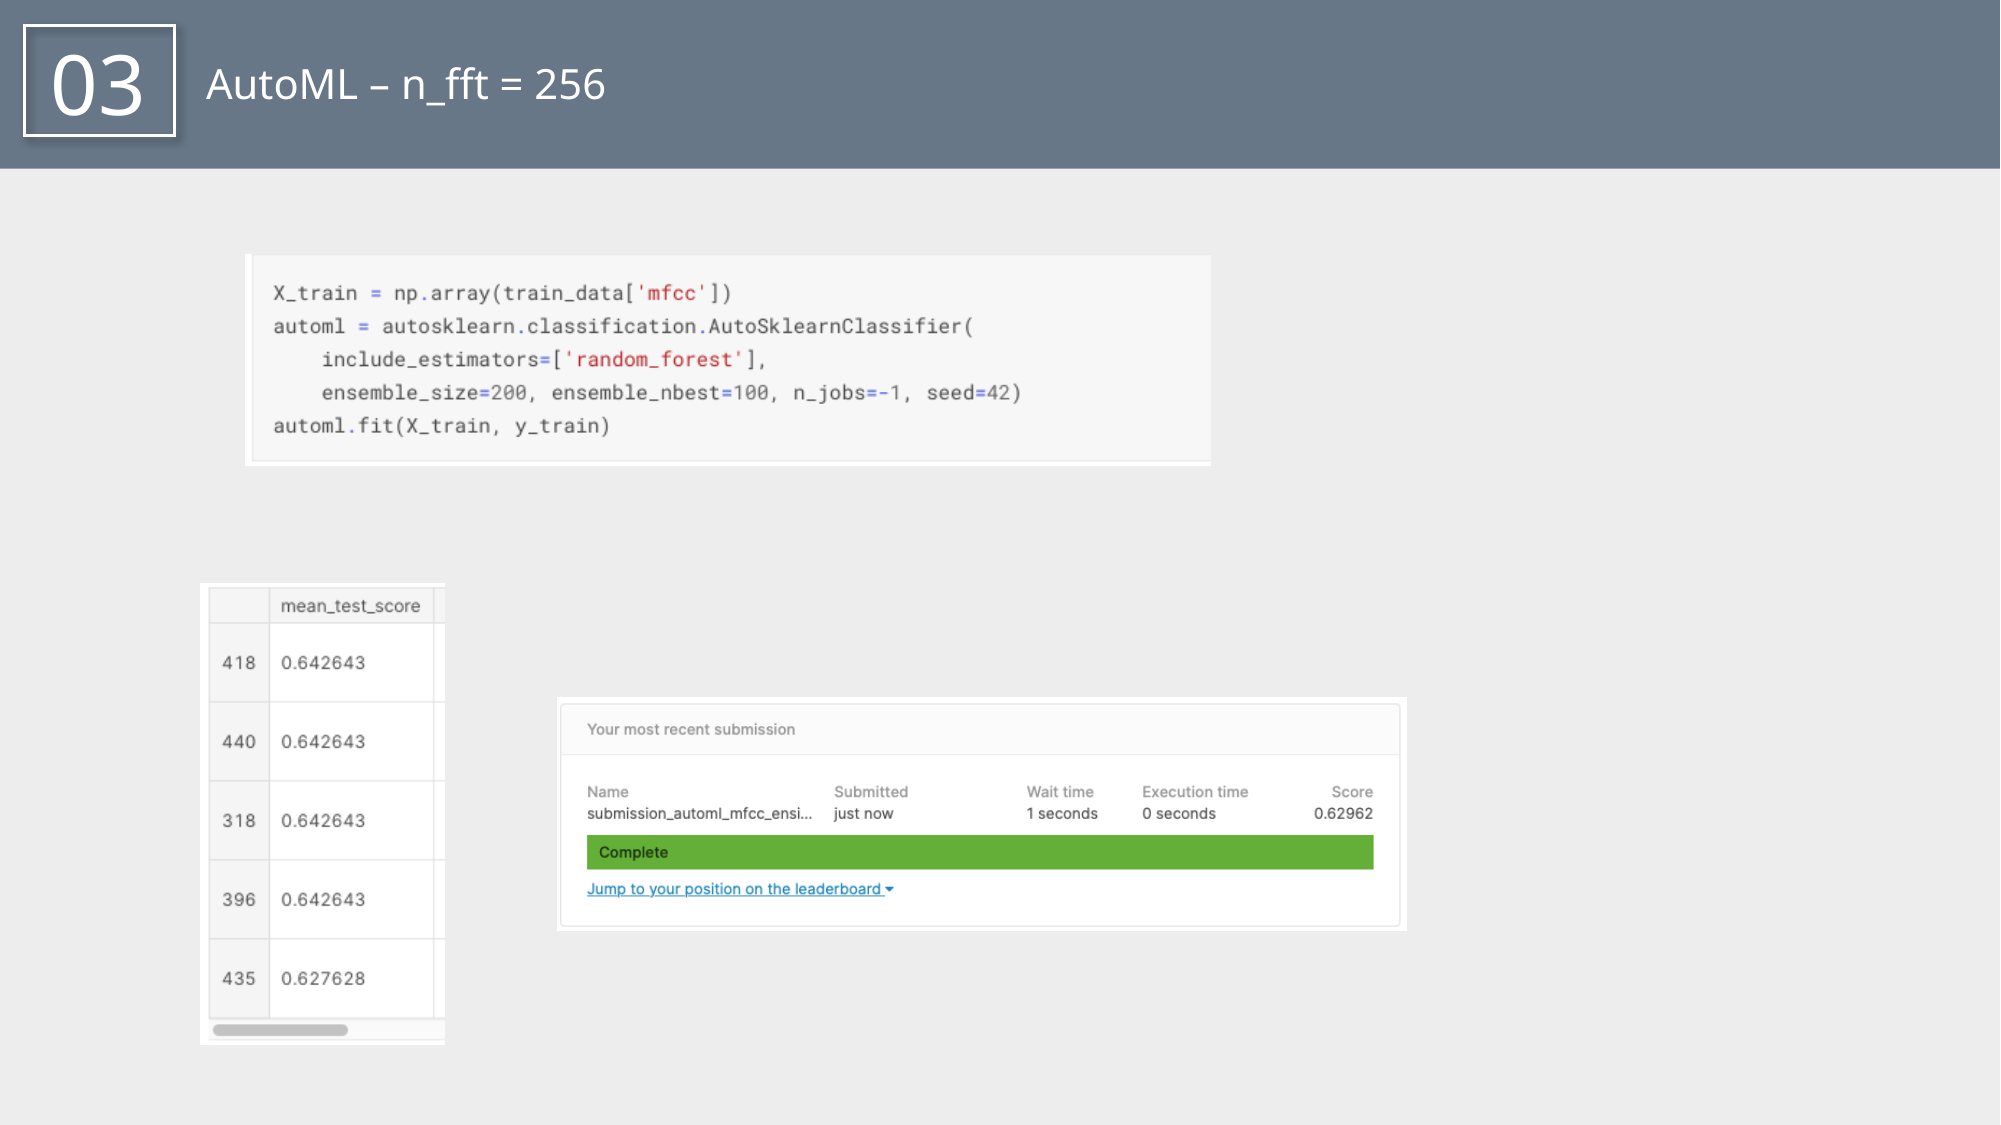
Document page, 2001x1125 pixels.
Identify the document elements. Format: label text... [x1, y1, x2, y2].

text_box [23, 24, 176, 137]
text_box 03 [36, 25, 161, 140]
picture [557, 697, 1407, 931]
text_box [0, 0, 2000, 170]
picture [245, 254, 1211, 466]
picture [200, 583, 445, 1045]
text_box AutoML – n_fft = 256 [191, 50, 1534, 116]
